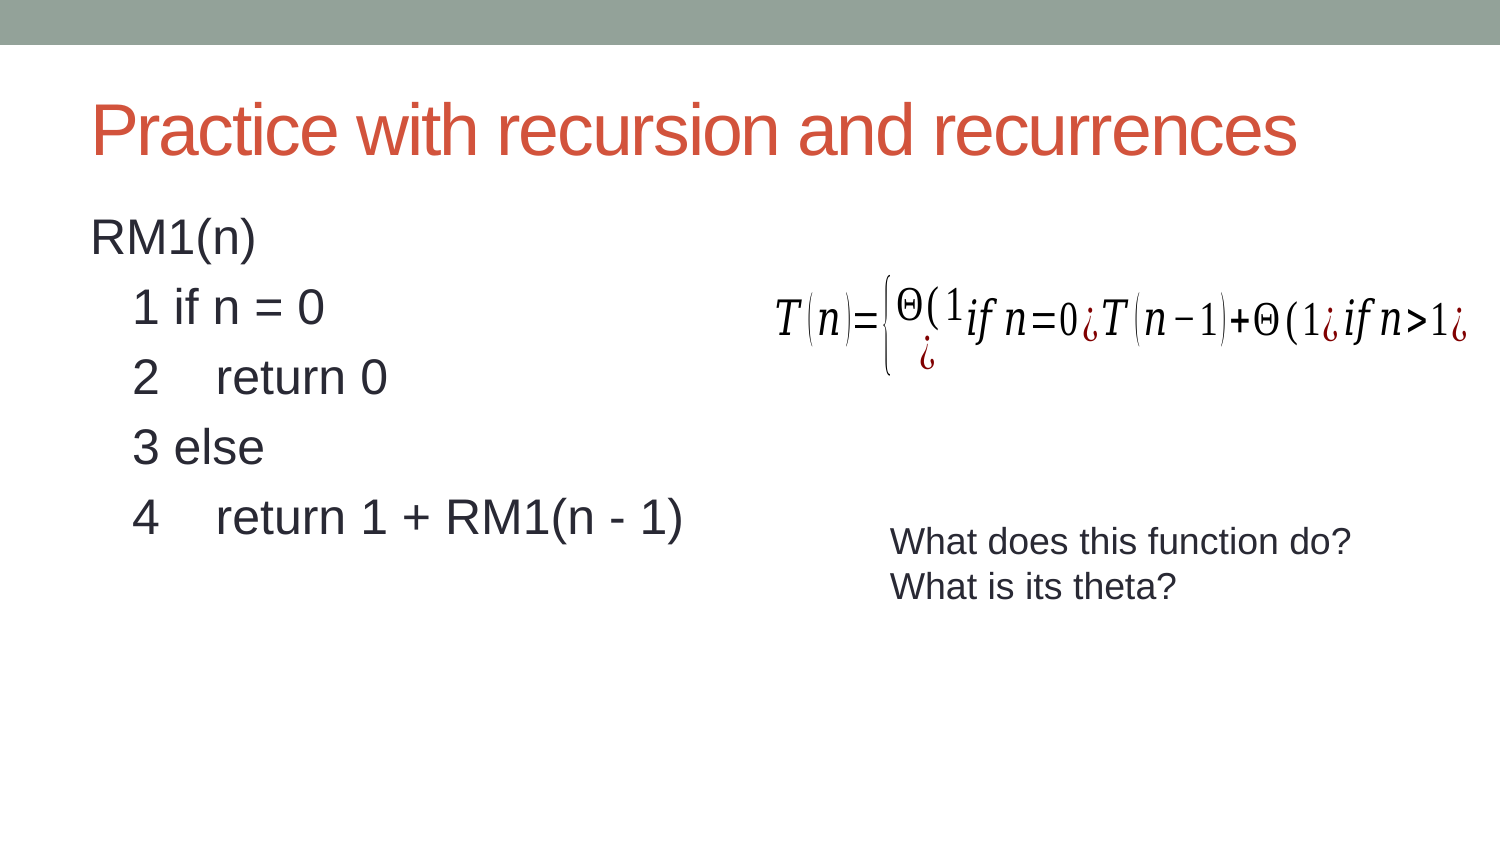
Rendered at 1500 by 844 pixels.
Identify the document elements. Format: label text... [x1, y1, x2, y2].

title Practice with recursion and recurrences [75, 65, 1425, 188]
text_box What does this function do? What is its theta? [874, 509, 1388, 614]
list RM1(n) 1 if n = 0 2 return 0 3 else 4 return 1 + RM1(n - 1) [75, 196, 1425, 797]
